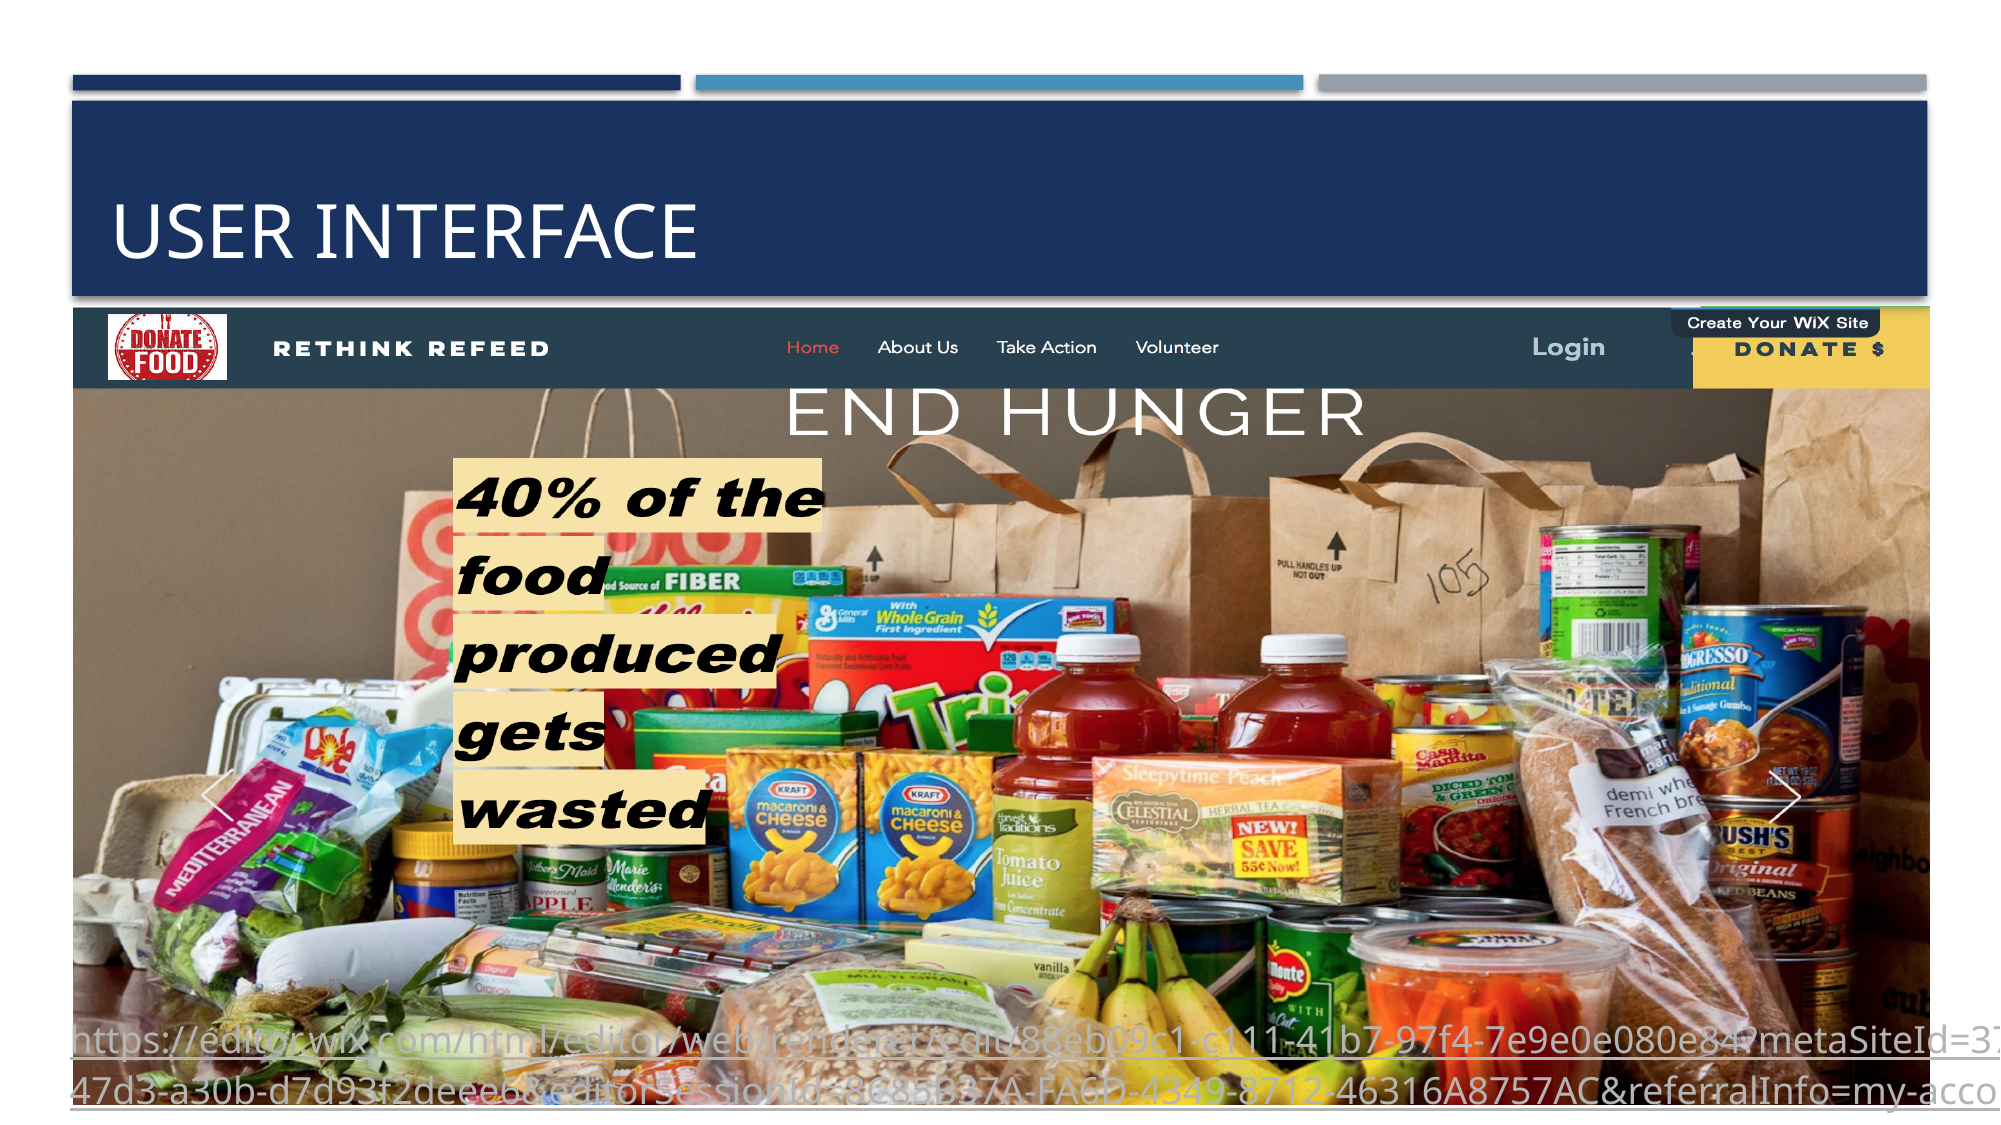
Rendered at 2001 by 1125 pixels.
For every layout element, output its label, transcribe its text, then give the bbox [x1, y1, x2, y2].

title User Interface [95, 115, 1905, 282]
picture [73, 305, 1931, 1106]
text_box https://editor.wix.com/html/editor/web/renderer/edit/88eb09c1-c111-41b7-97f4-7e9e0e080e84?metaSiteId=37489c82-8f39- 47d3-a30b-d7d93f2deee6&editorSessionId=8C85B37A-FA6D-4349-8712-46316A8757AC&referralInfo=my-account [54, 1009, 2000, 1125]
